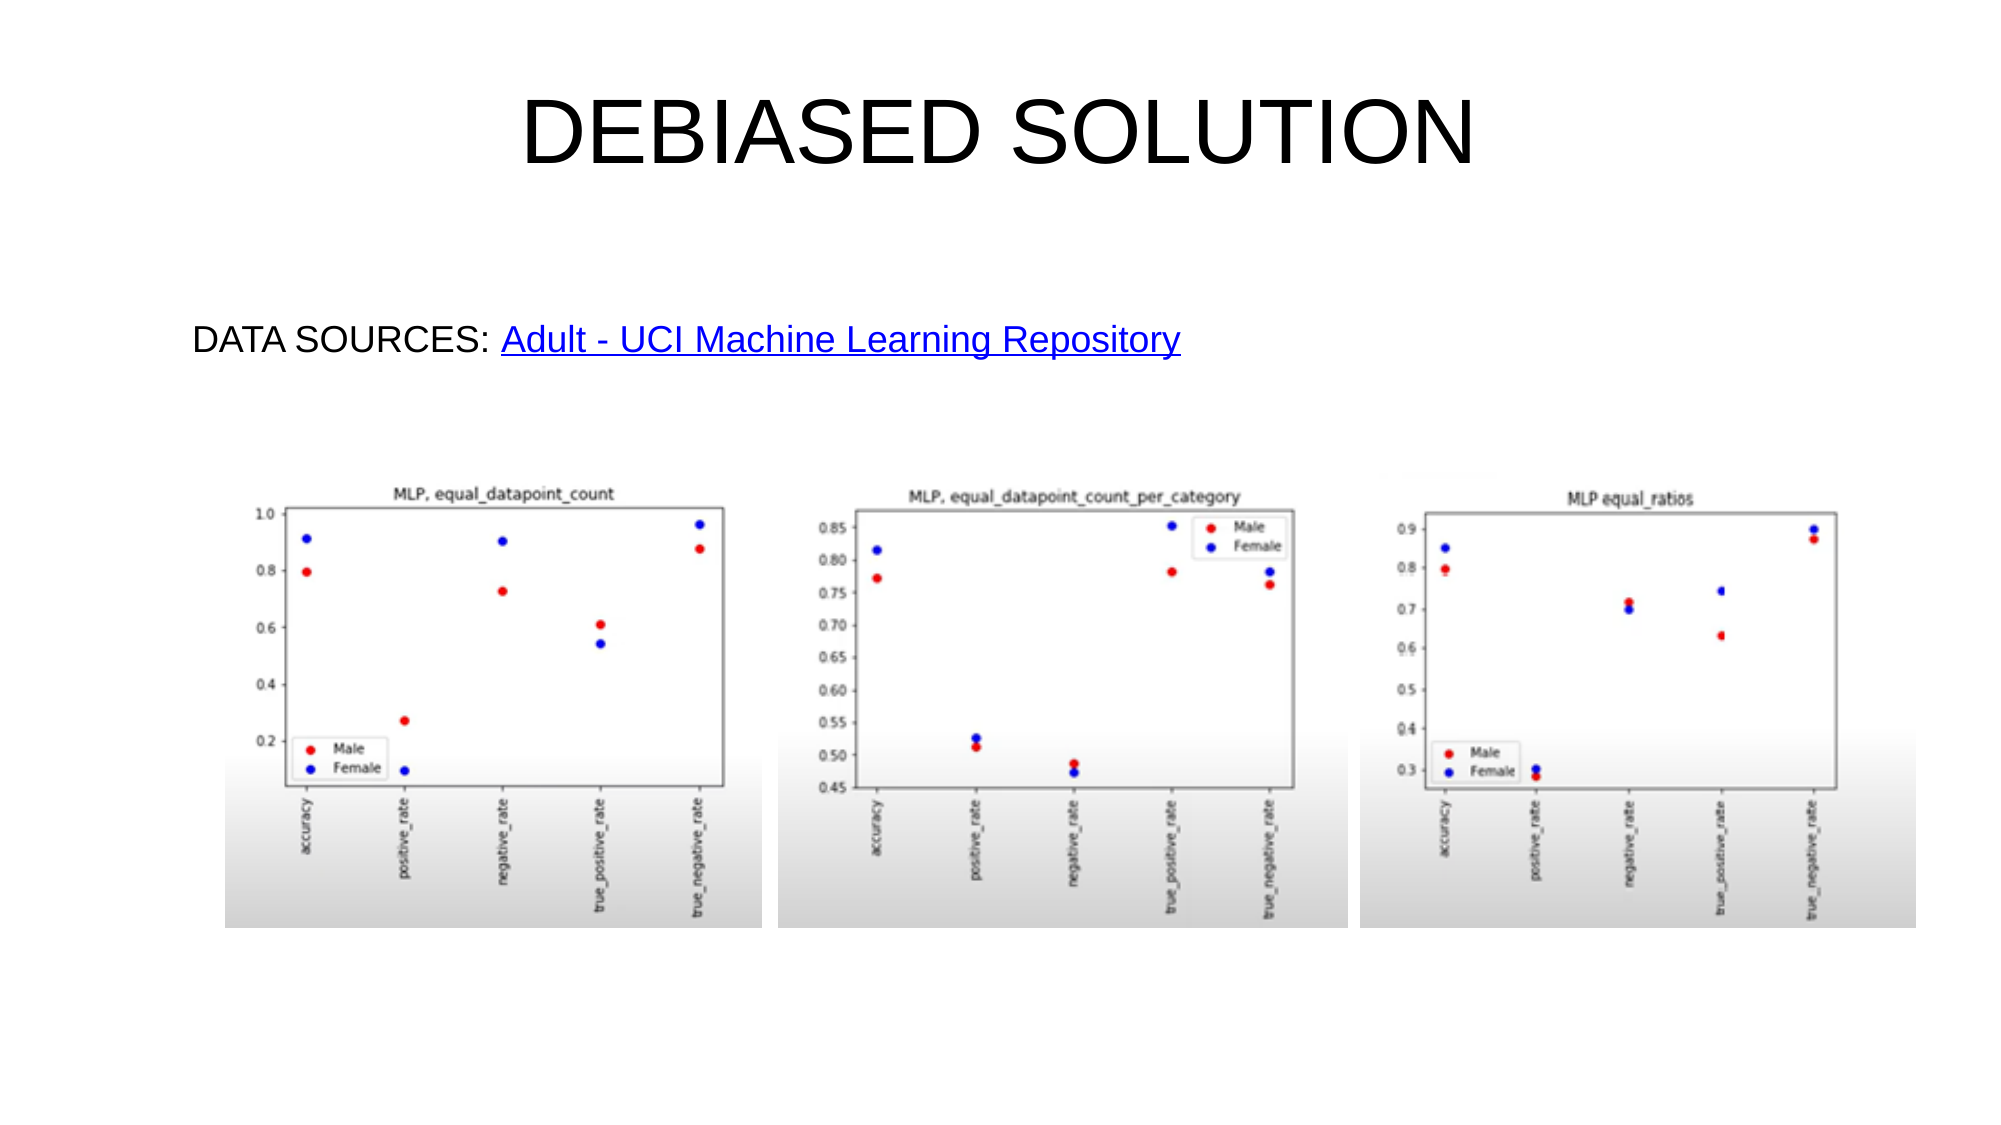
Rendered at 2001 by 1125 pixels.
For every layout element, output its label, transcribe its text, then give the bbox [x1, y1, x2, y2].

title DEBIASED SOLUTION [162, 64, 1838, 248]
picture [224, 472, 762, 928]
text_box DATA SOURCES: Adult - UCI Machine Learning Repository [177, 307, 1798, 412]
picture [777, 472, 1349, 928]
picture [1360, 472, 1916, 928]
